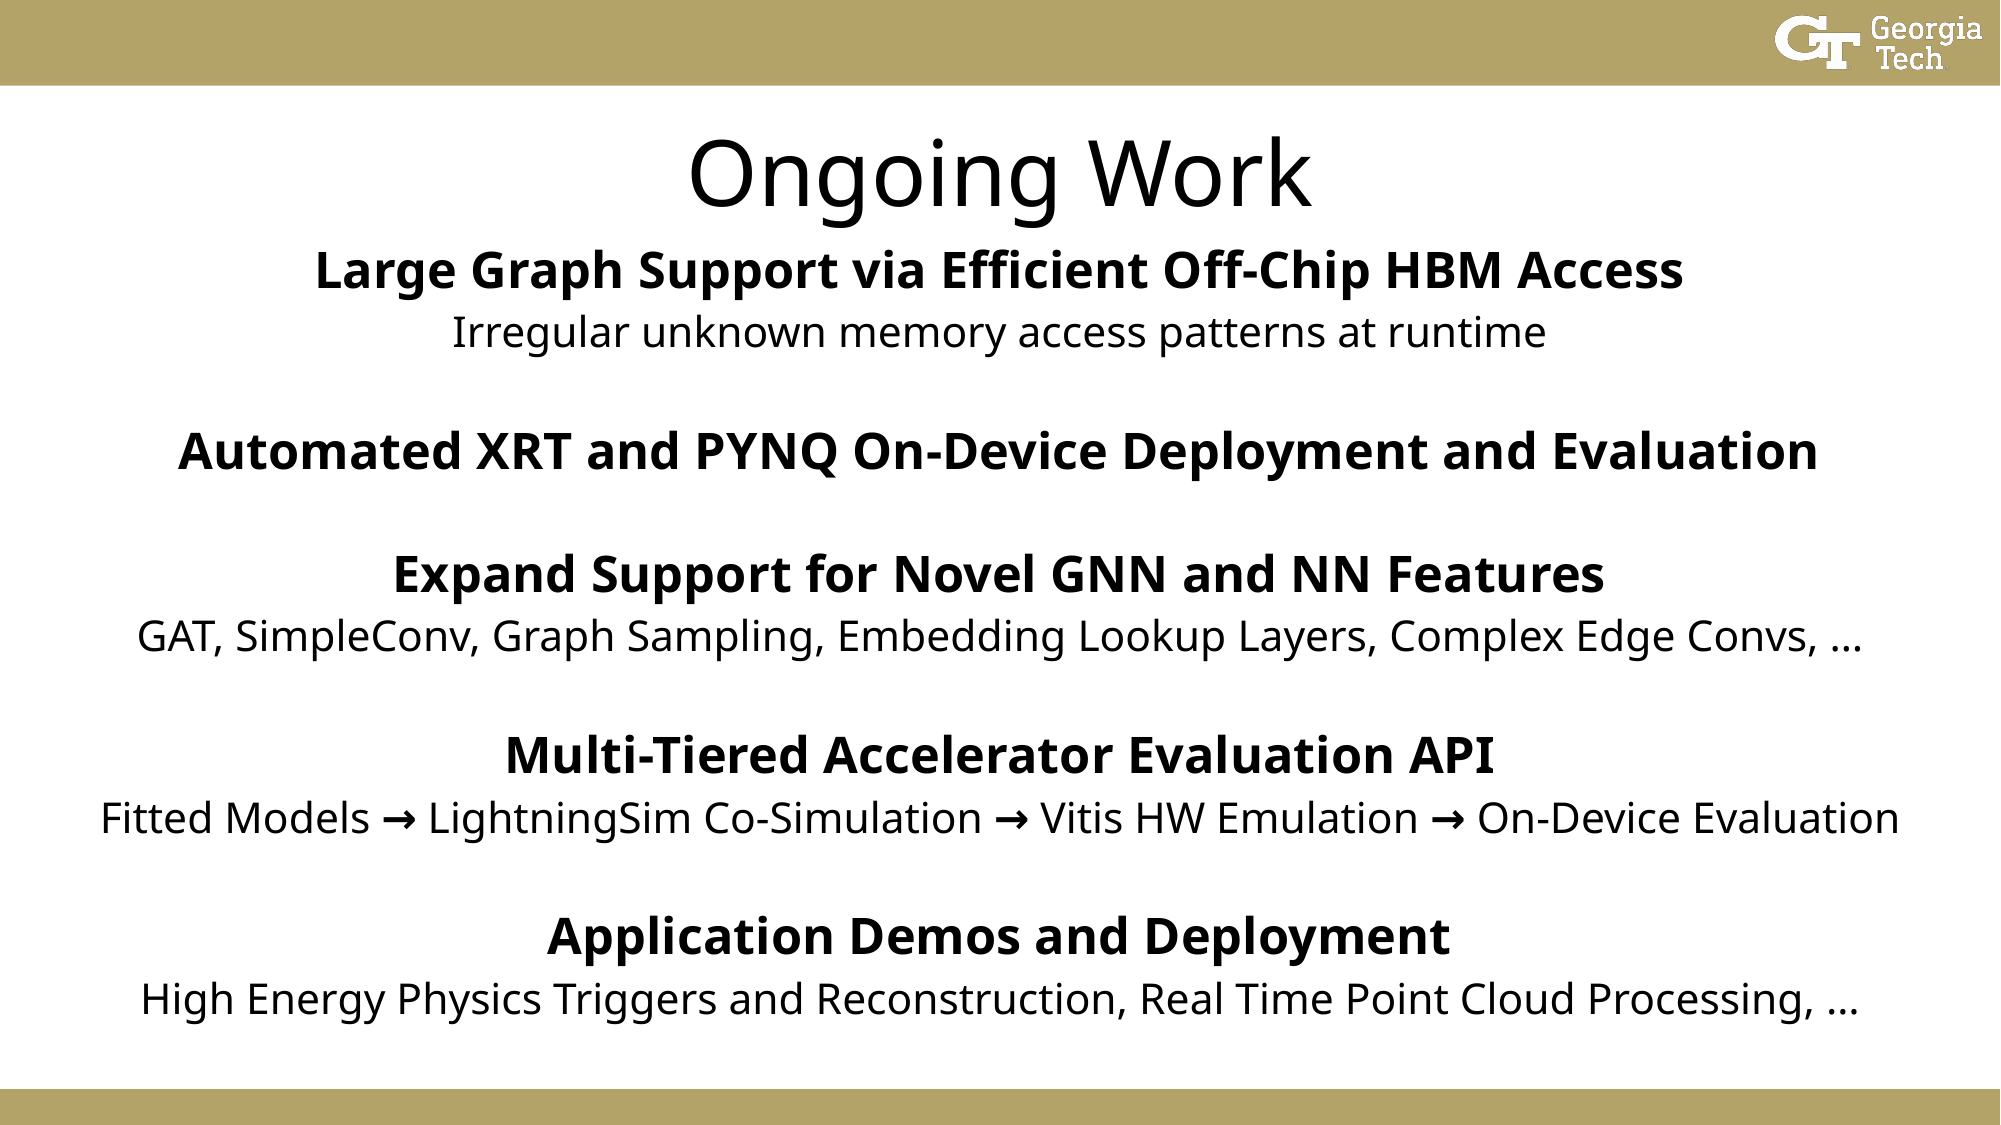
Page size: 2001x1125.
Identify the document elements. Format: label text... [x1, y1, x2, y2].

title Ongoing Work [71, 117, 1929, 236]
picture [1757, 0, 2000, 86]
list Large Graph Support via Efficient Off-Chip HBM Access Irregular unknown memory access patterns at runtime Automated XRT and PYNQ On-Device Deployment and Evaluation Expand Support for Novel GNN and NN Features GAT, SimpleConv, Graph Sampling, Embedding Lookup Layers, Complex Edge Convs, … Multi-Tiered Accelerator Evaluation API Fitted Models → LightningSim Co-Simulation → Vitis HW Emulation → On-Device Evaluation Application Demos and Deployment High Energy Physics Triggers and Reconstruction, Real Time Point Cloud Processing, … [71, 237, 1929, 1069]
